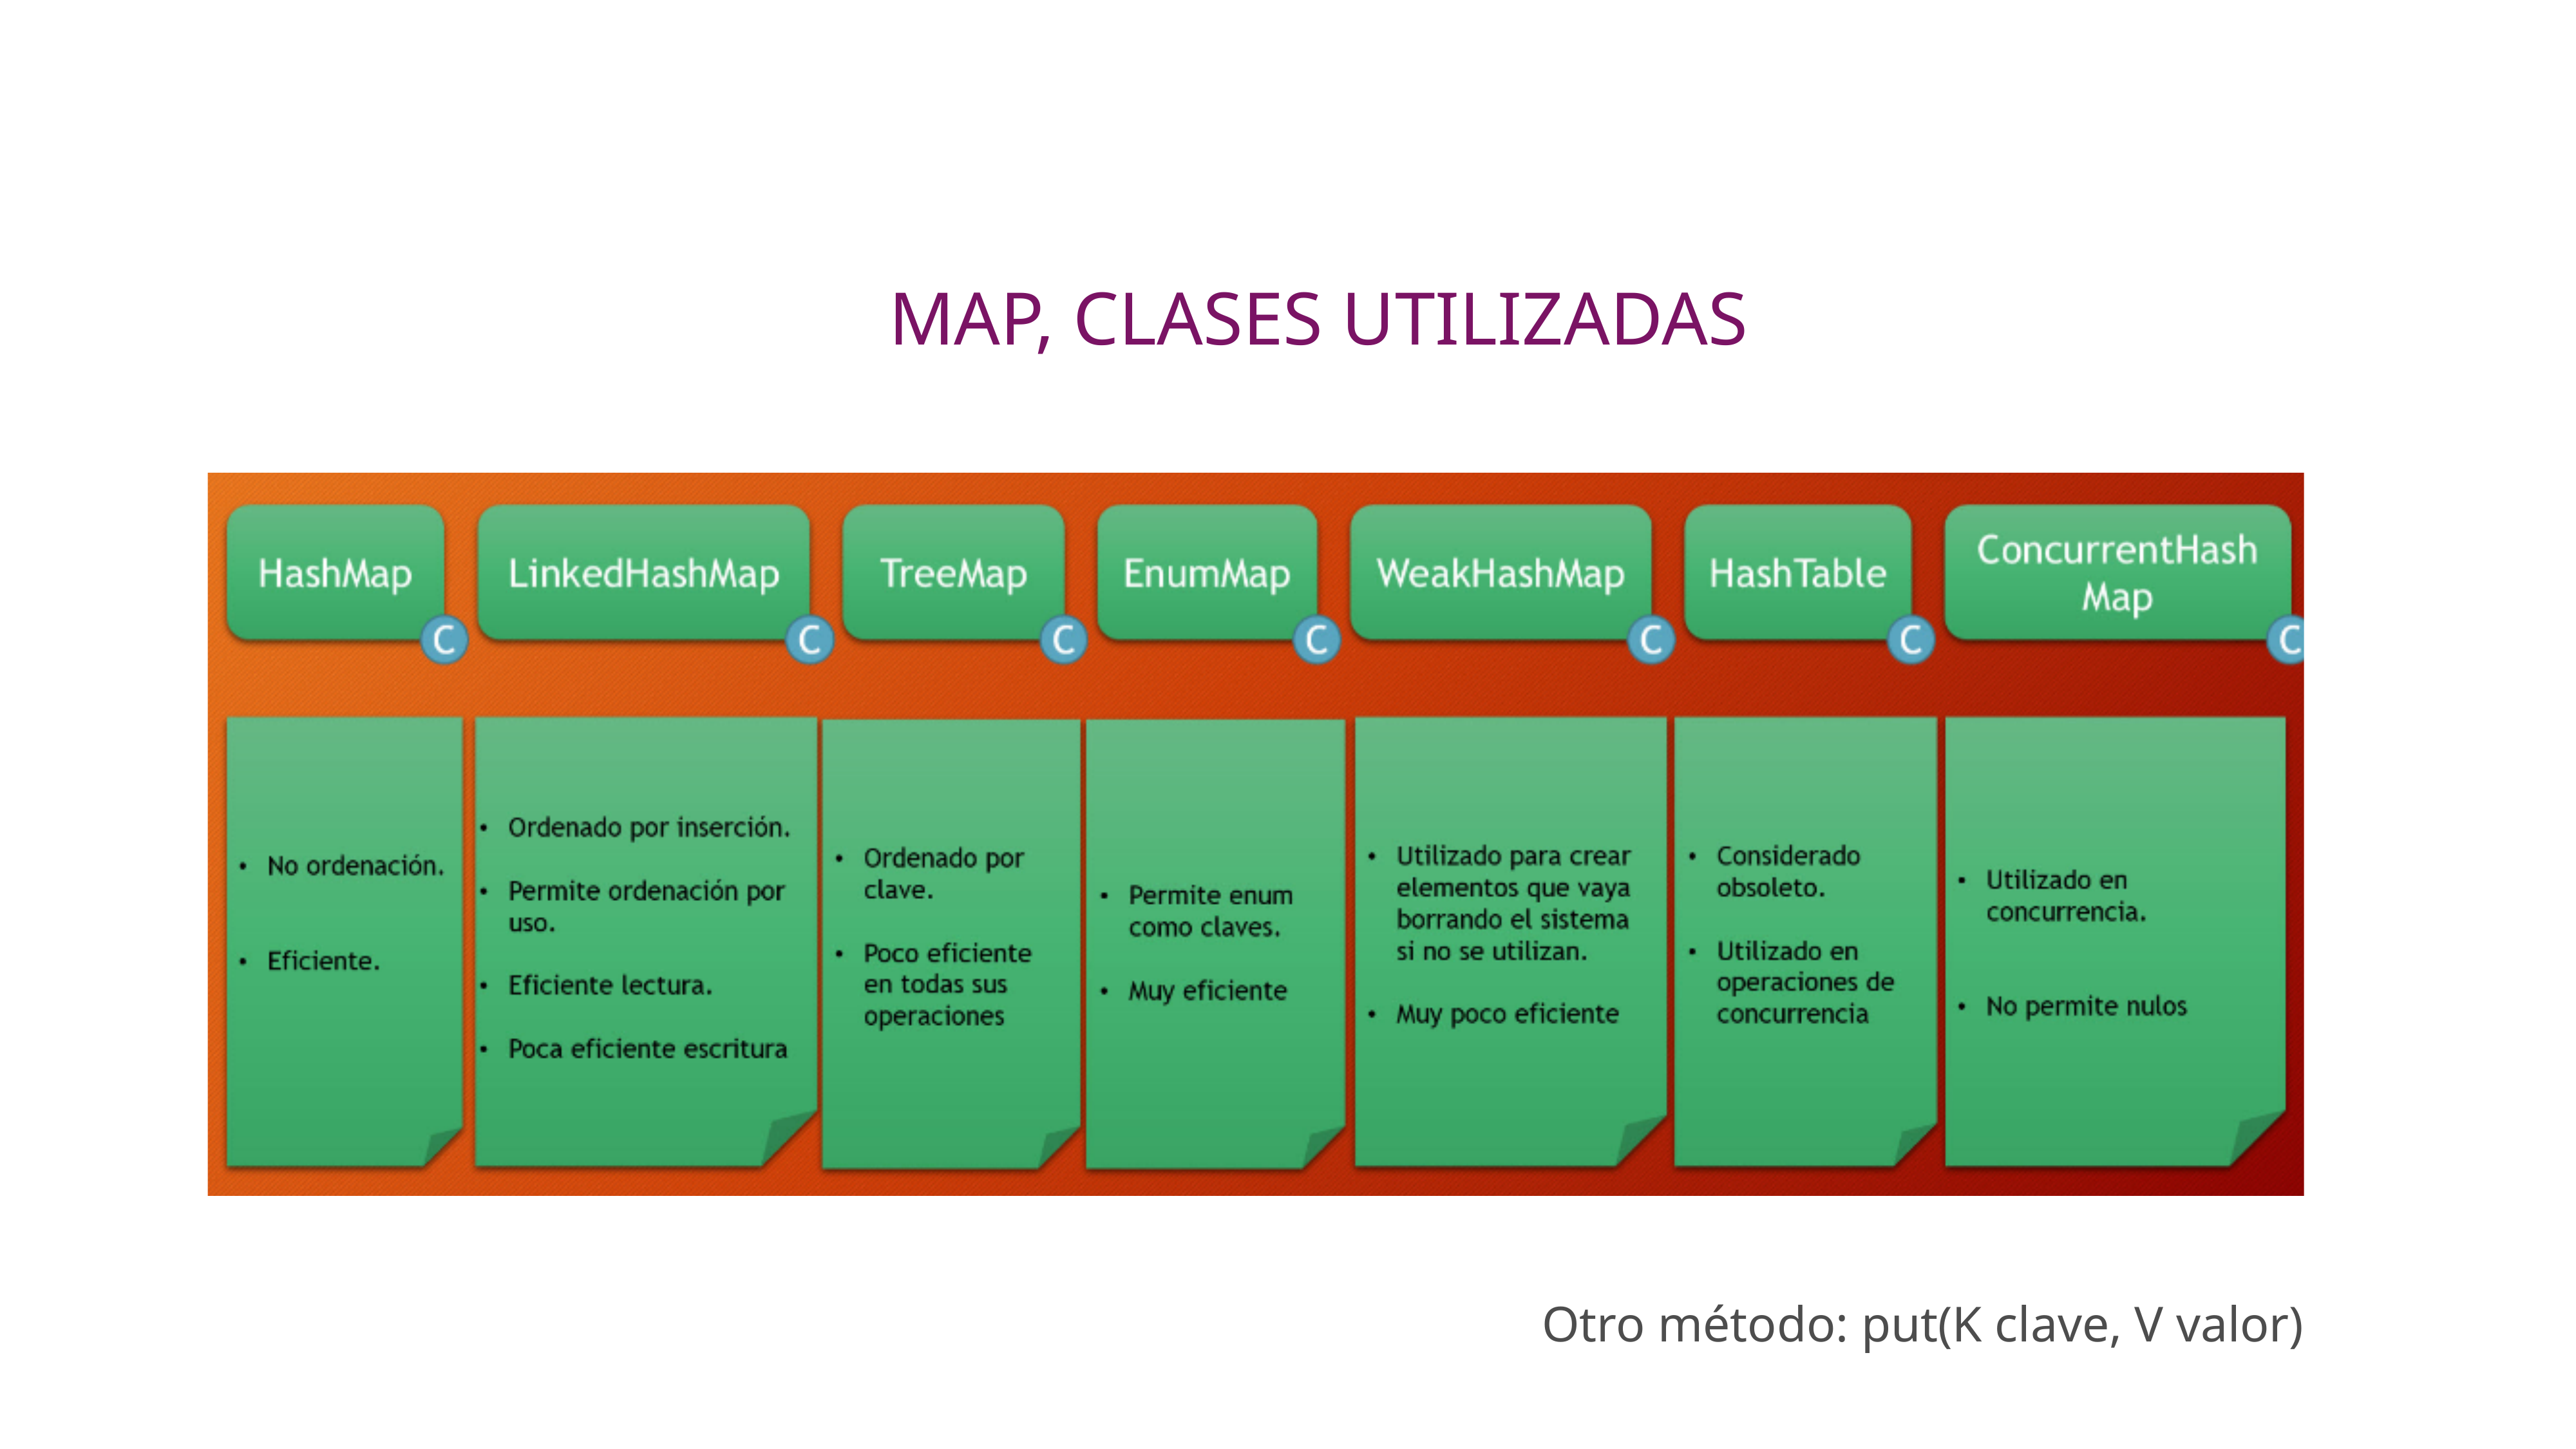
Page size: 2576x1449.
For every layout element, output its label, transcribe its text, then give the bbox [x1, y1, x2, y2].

text_box Otro método: put(K clave, V valor) [1455, 1206, 2391, 1435]
picture [207, 473, 2304, 1197]
text_box MAP, CLASES UTILIZADAS [558, 185, 2079, 471]
